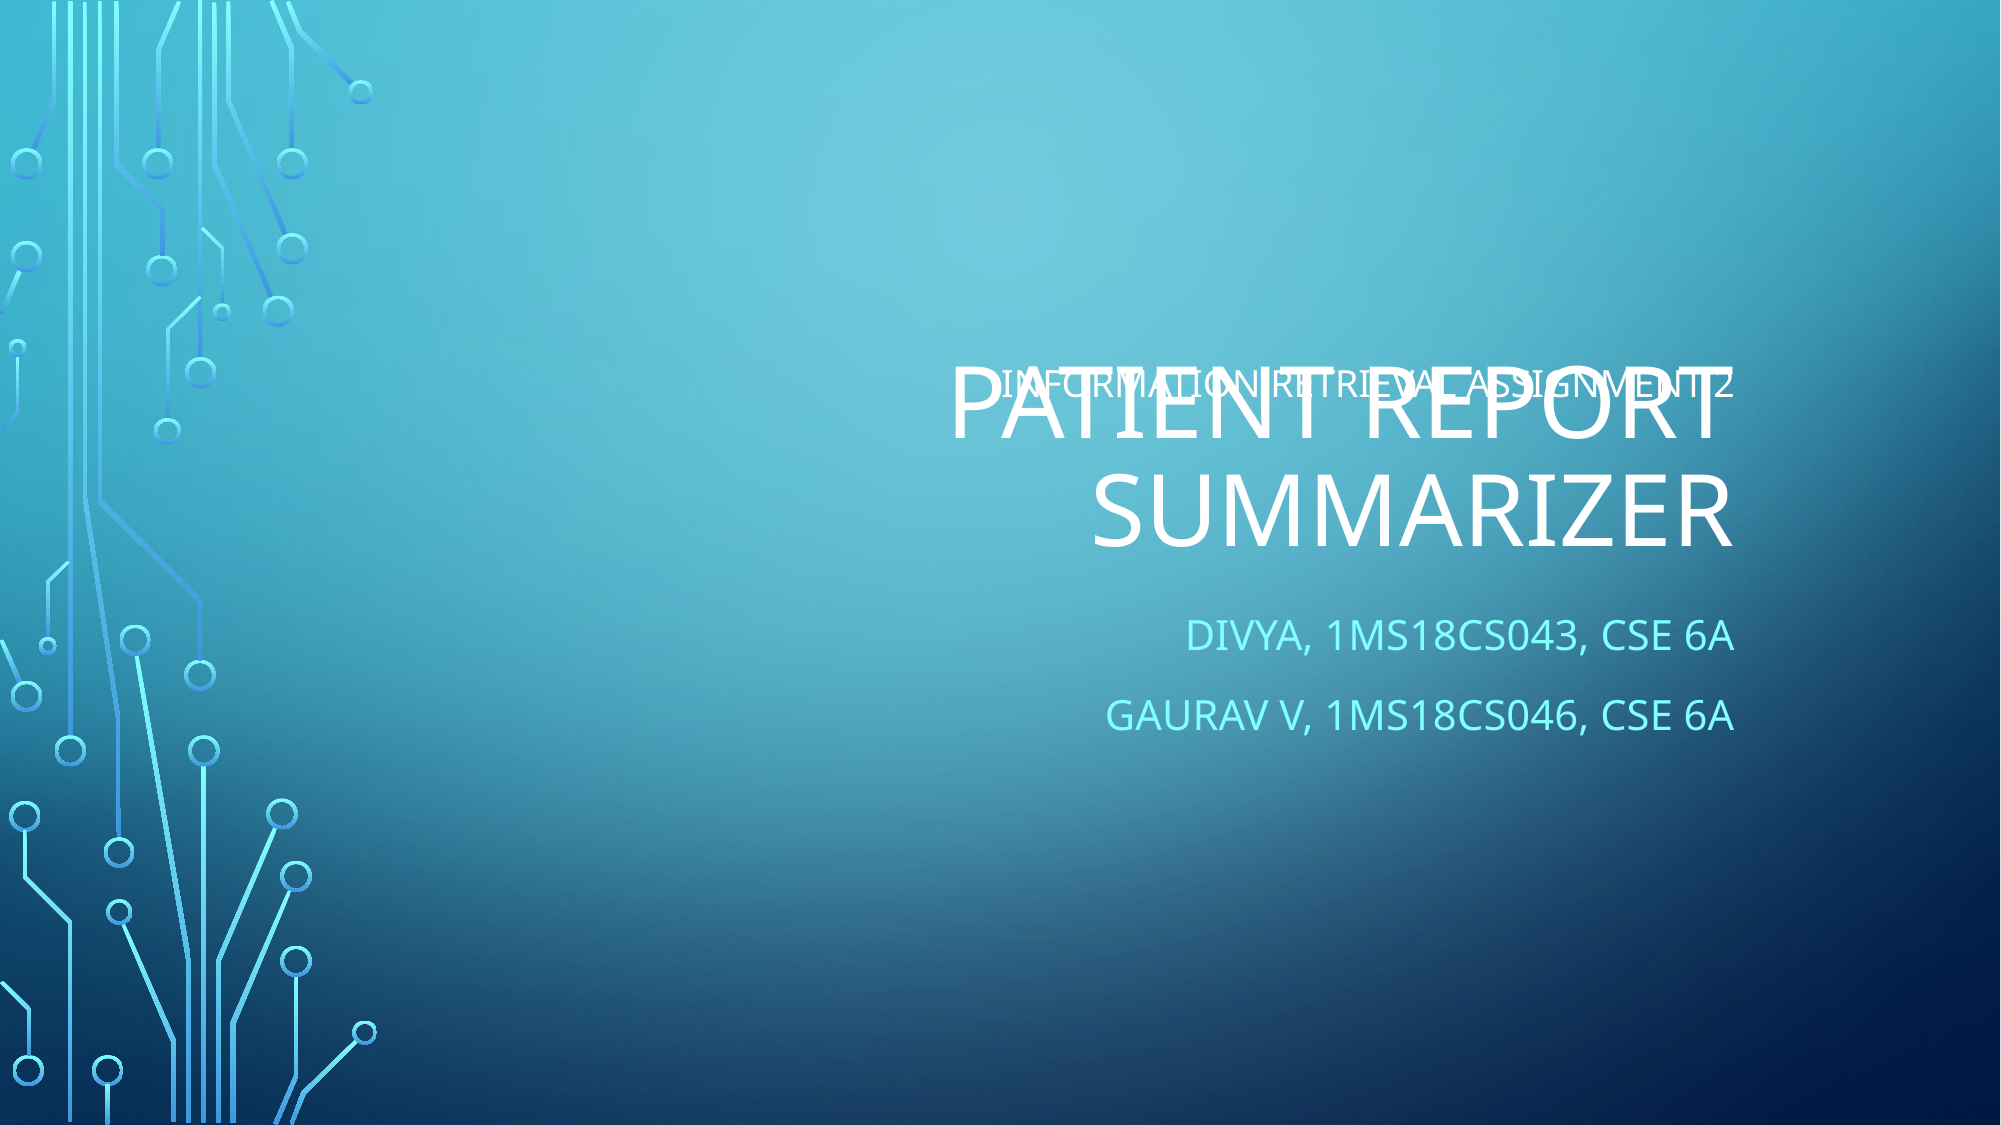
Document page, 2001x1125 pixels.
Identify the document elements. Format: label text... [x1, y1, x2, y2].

title Patient report summarizer [307, 184, 1750, 576]
subtitle Divya, 1ms18cs043, CSE 6A Gaurav v, 1ms18cs046, CSE 6A [307, 590, 1750, 863]
text_box INFORMATION RETRIEVAL ASSIGNMENT 2 [750, 353, 1750, 413]
